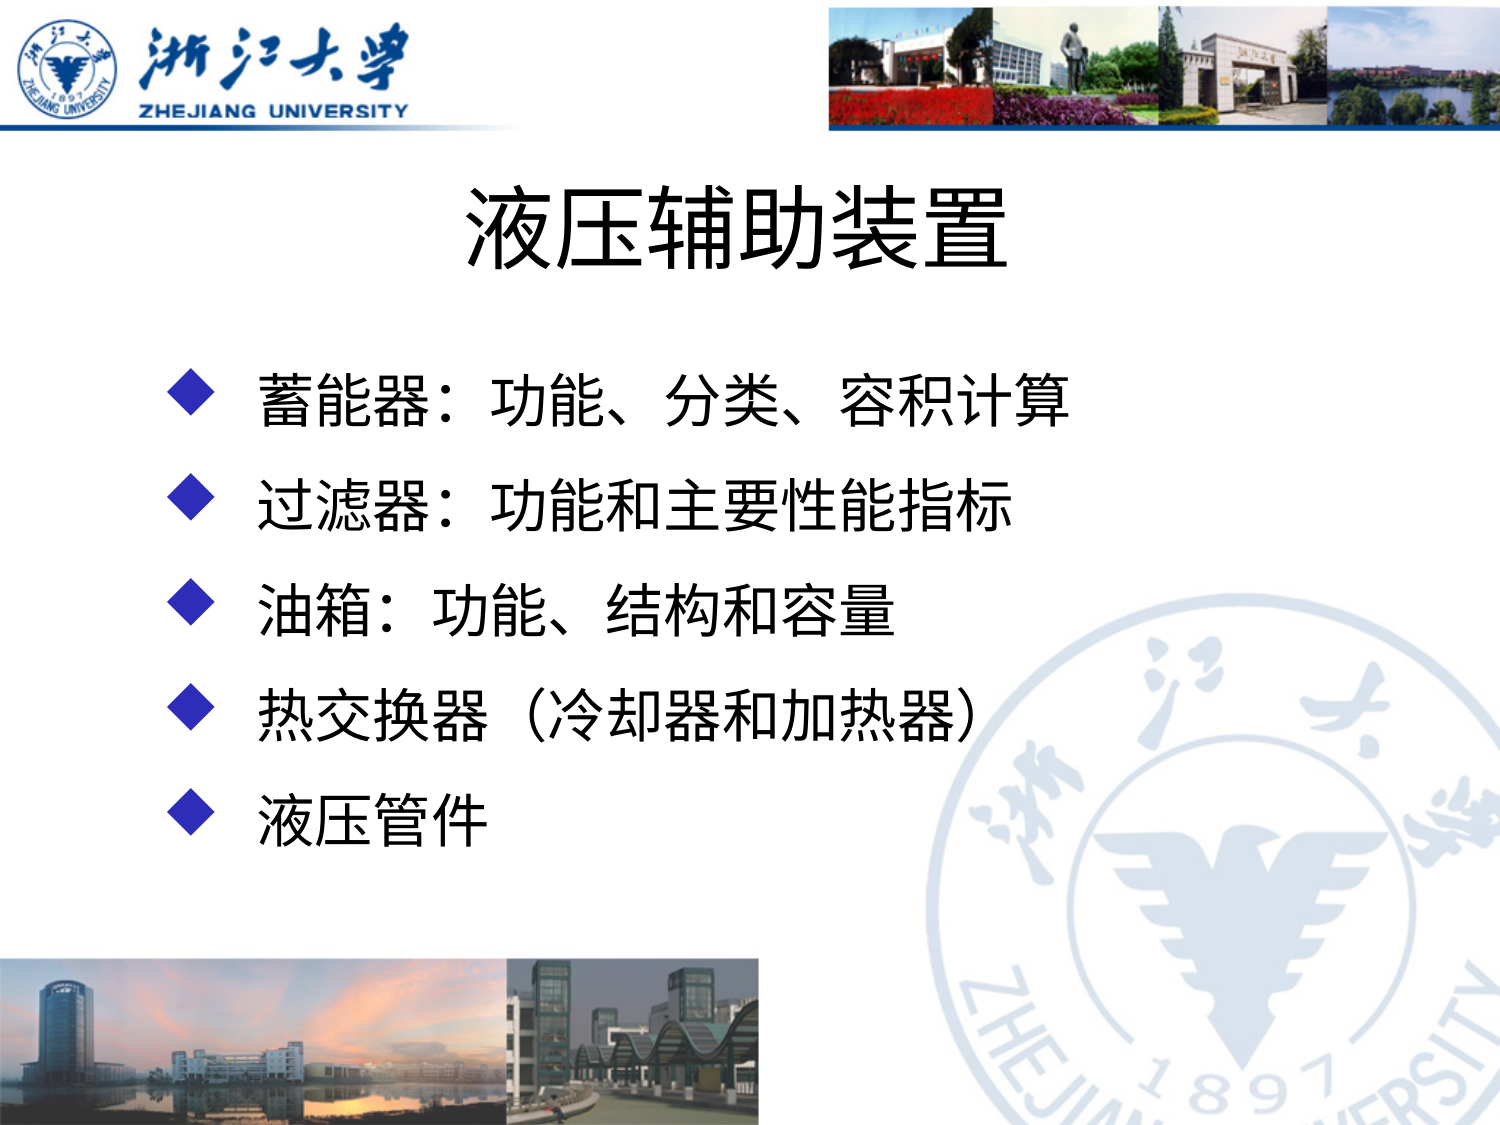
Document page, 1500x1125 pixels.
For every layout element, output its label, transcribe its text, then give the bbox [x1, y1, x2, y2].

text_box 蓄能器：功能、分类、容积计算 过滤器：功能和主要性能指标 油箱：功能、结构和容量 热交换器（冷却器和加热器） 液压管件 [147, 278, 1423, 905]
title 液压辅助装置 [100, 148, 1376, 303]
picture [0, 0, 1500, 1125]
